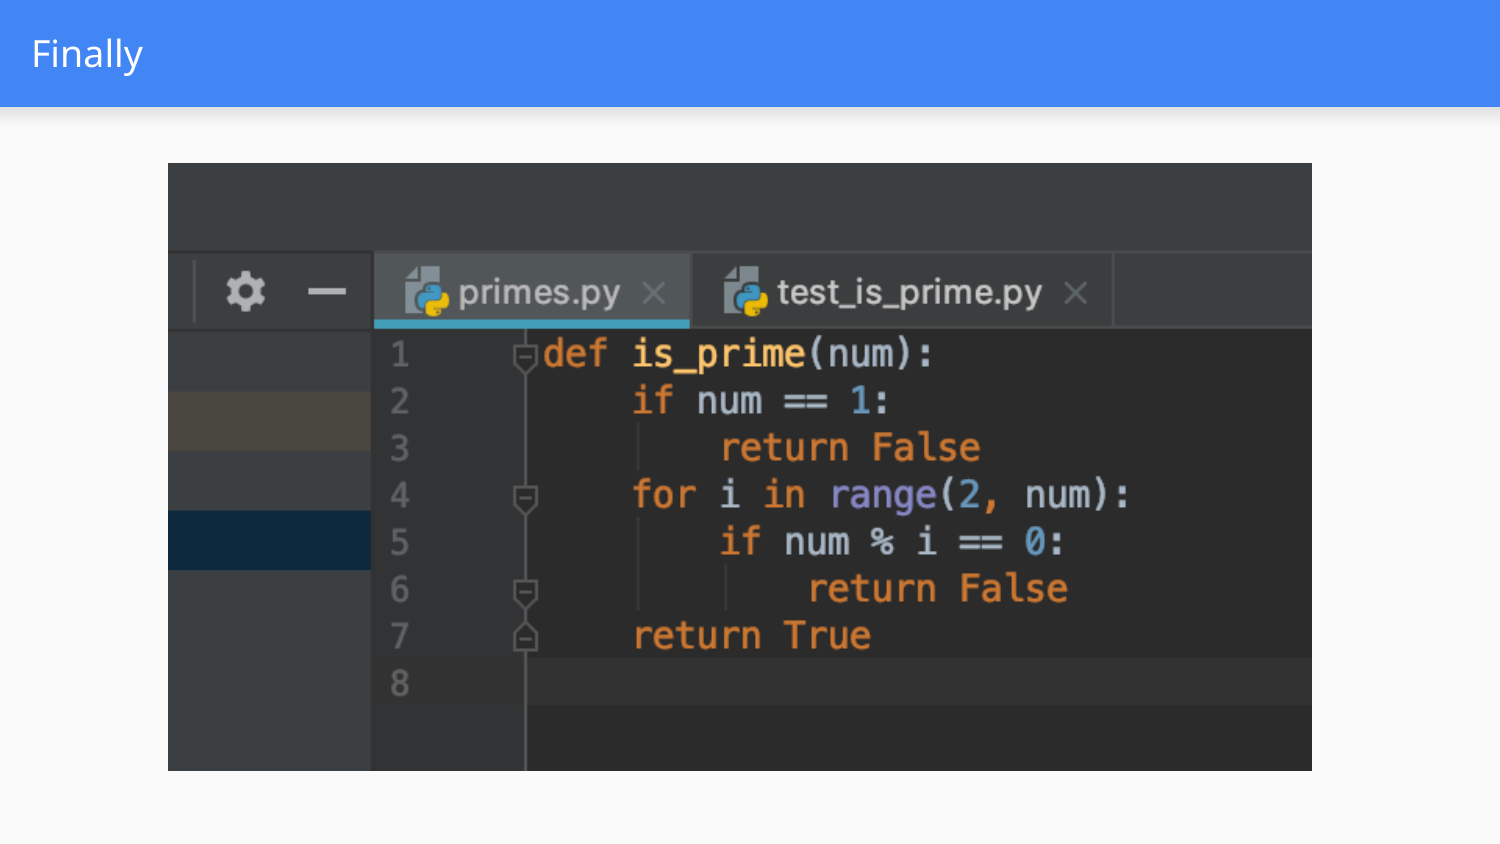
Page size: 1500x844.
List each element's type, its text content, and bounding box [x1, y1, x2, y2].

picture [167, 163, 1313, 771]
title Finally [16, 2, 1464, 102]
